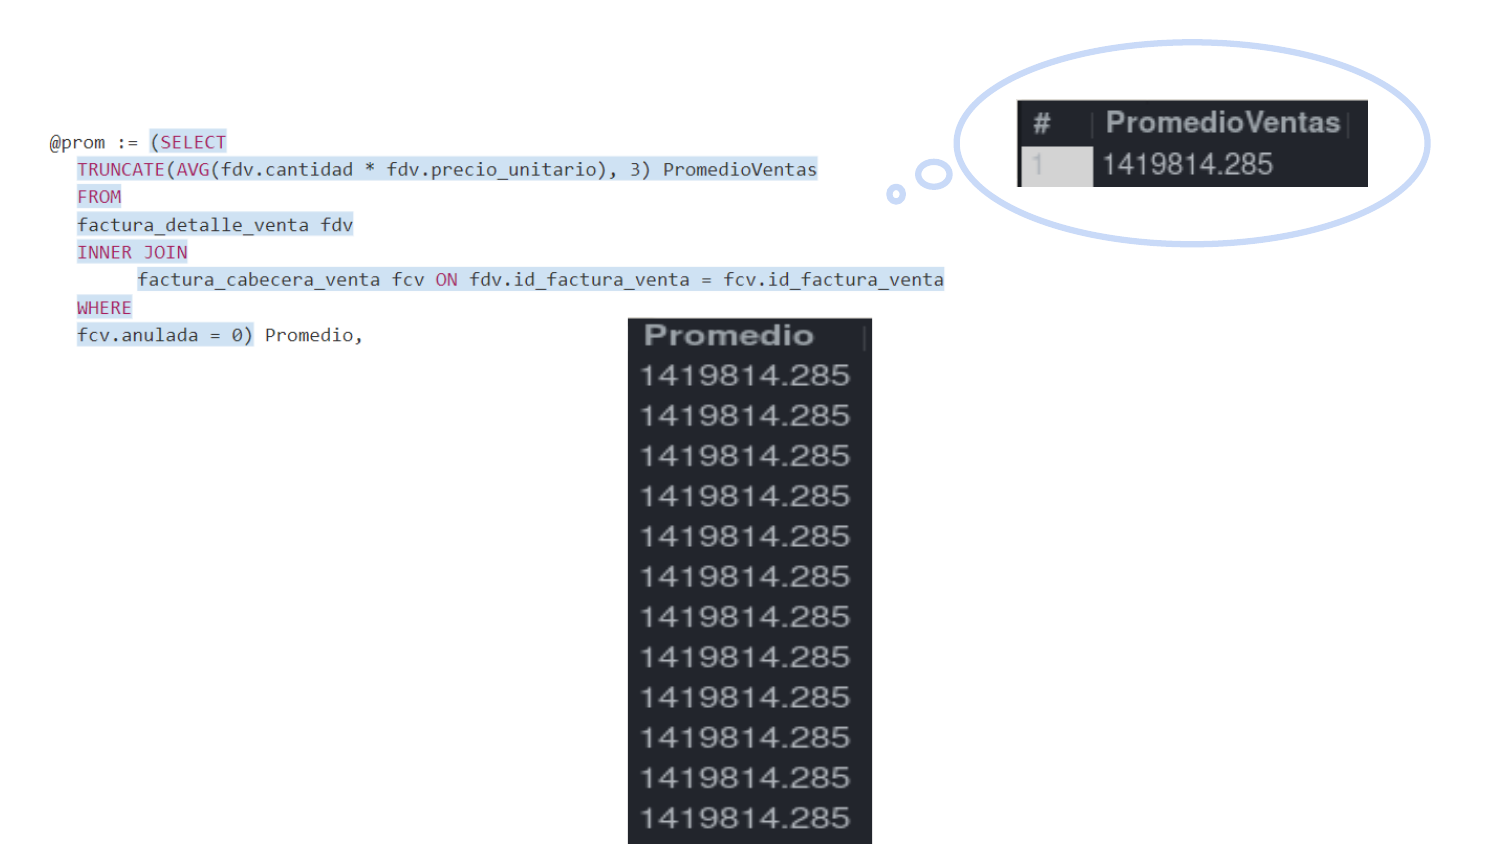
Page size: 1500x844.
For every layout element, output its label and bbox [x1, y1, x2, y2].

picture [1016, 99, 1368, 188]
text_box [959, 42, 1428, 245]
picture [31, 124, 957, 844]
